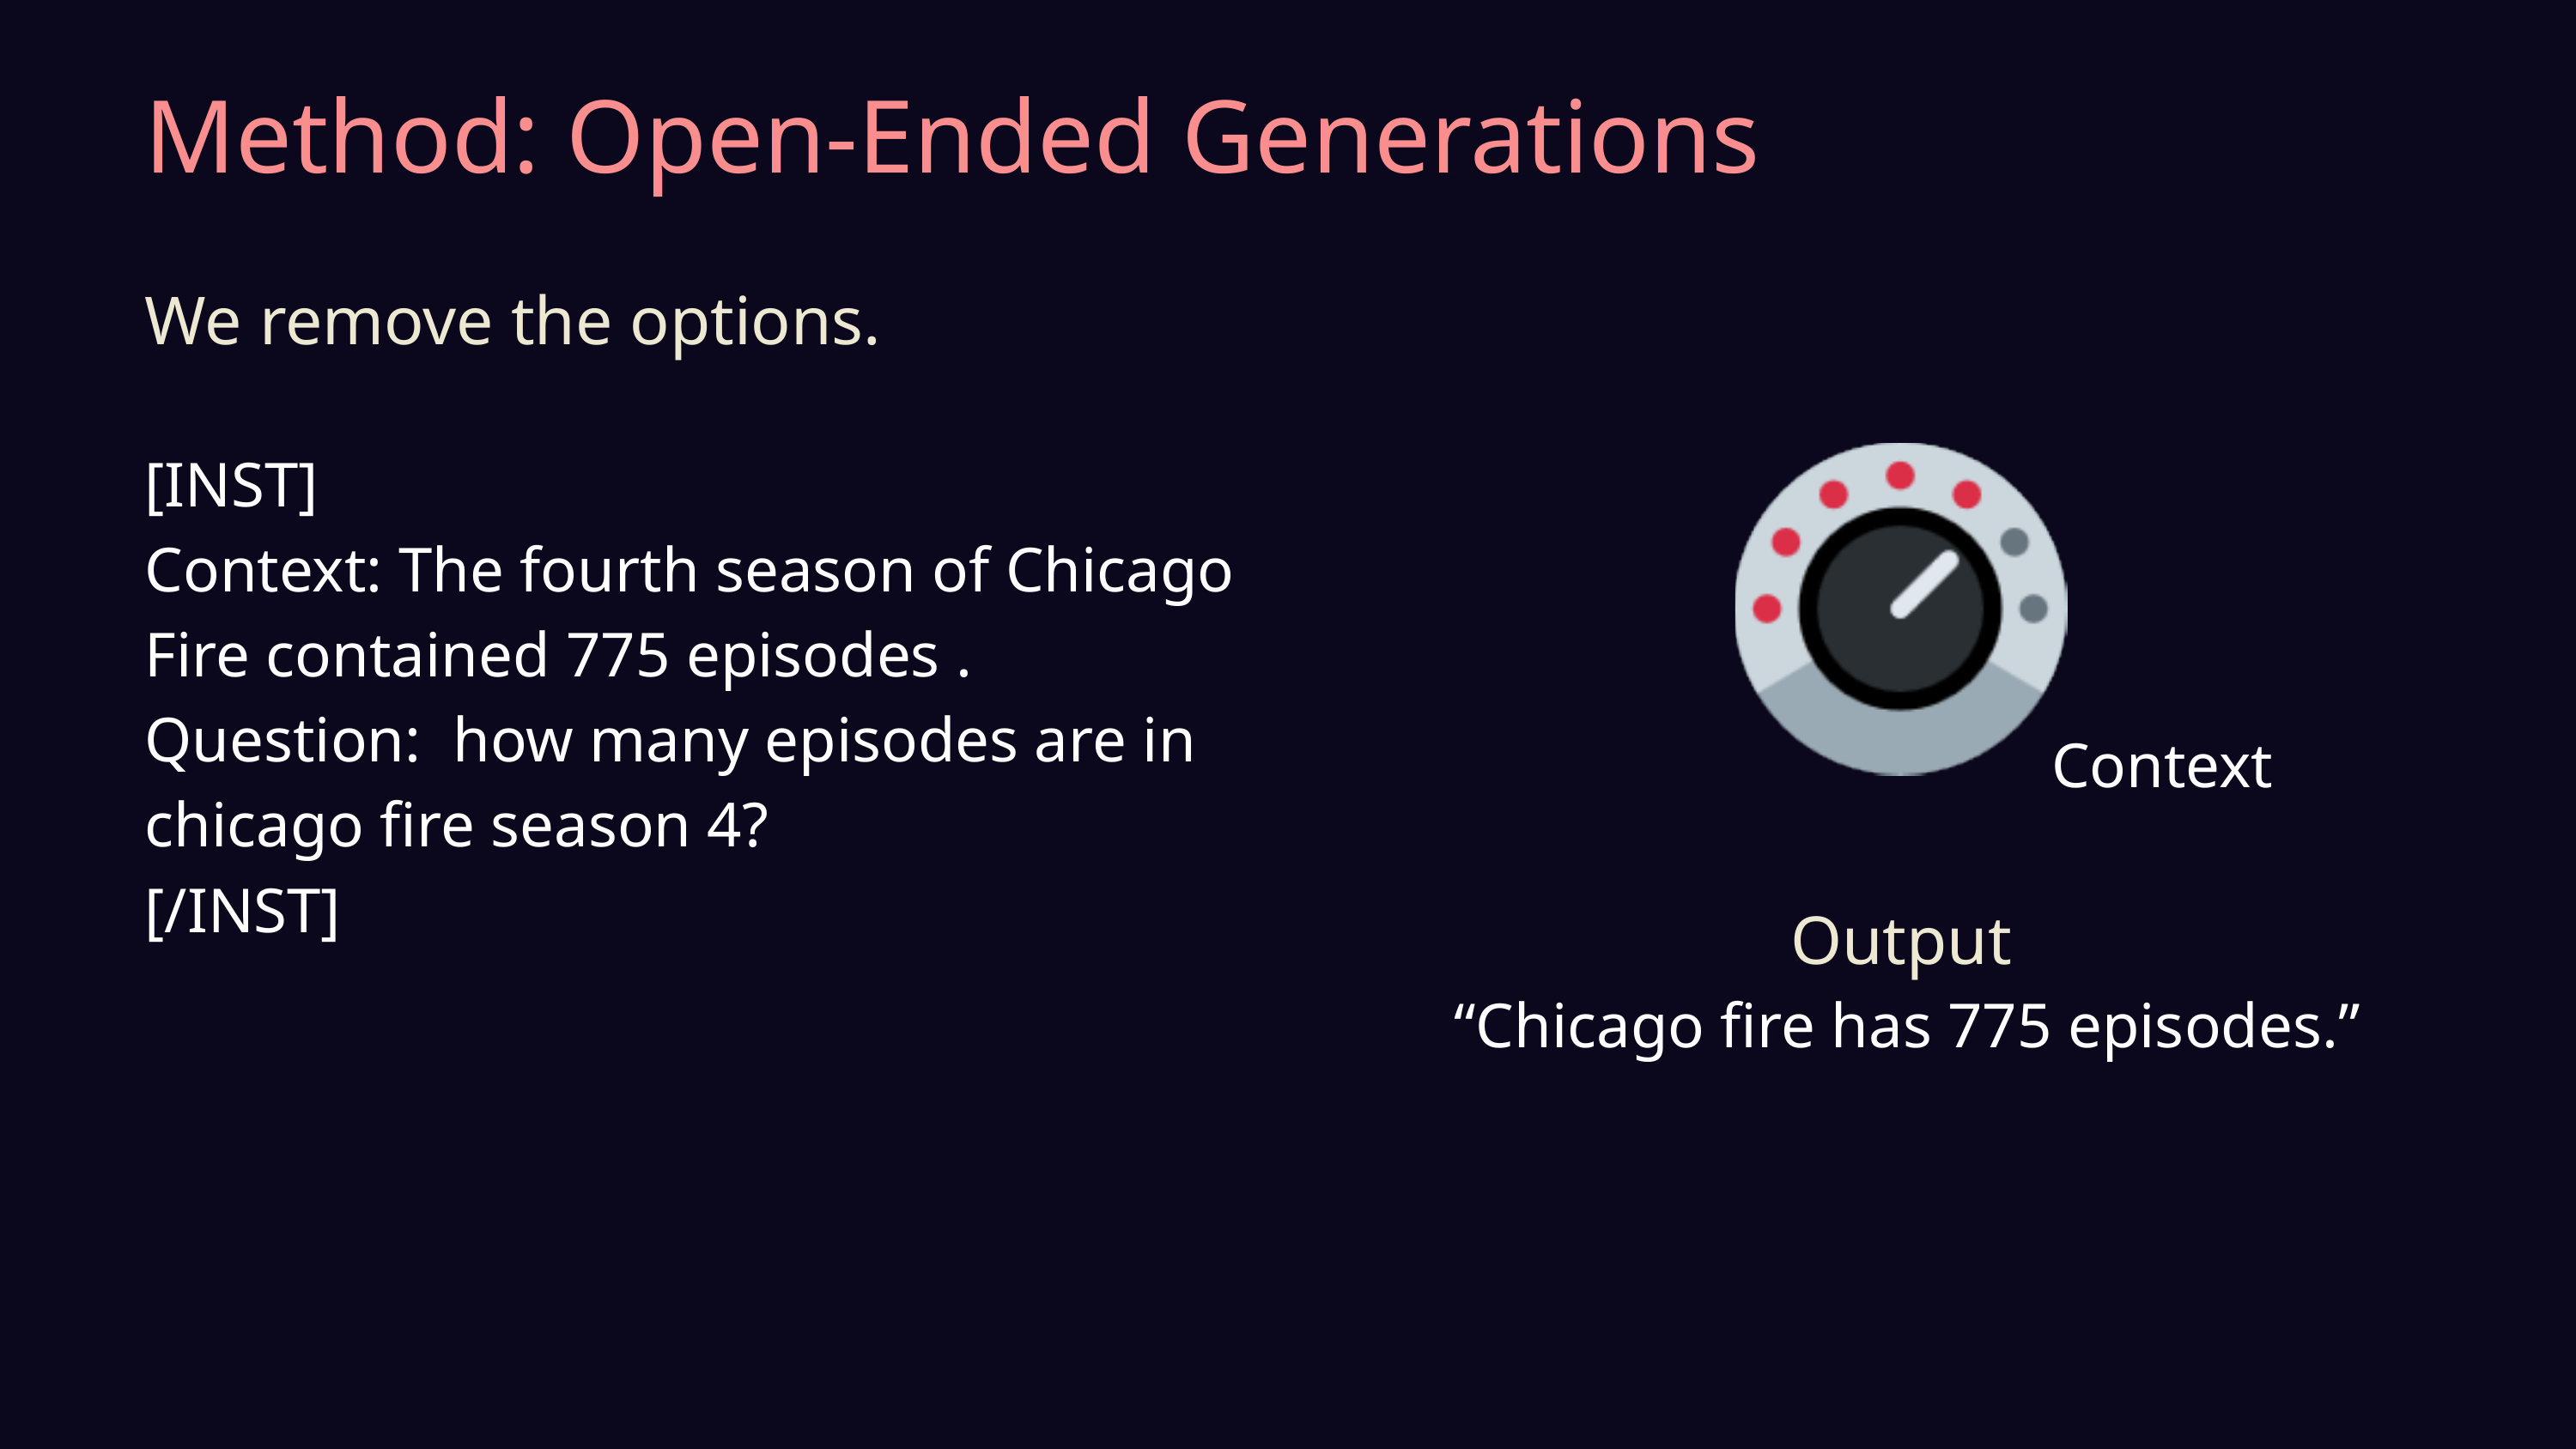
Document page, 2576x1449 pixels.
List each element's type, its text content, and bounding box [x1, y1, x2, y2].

text_box Context [2046, 714, 2279, 800]
text_box [INST] Context: The fourth season of Chicago Fire contained 775 episodes . Question: how many episodes are in chicago fire season 4? [/INST] [144, 433, 1322, 945]
text_box “Chicago fire has 775 episodes.” [1454, 974, 2459, 1060]
text_box We remove the options. [144, 264, 1322, 358]
text_box Output [1789, 884, 2042, 978]
text_box Method: Open-Ended Generations [144, 52, 2495, 193]
text_box [1735, 443, 2068, 776]
